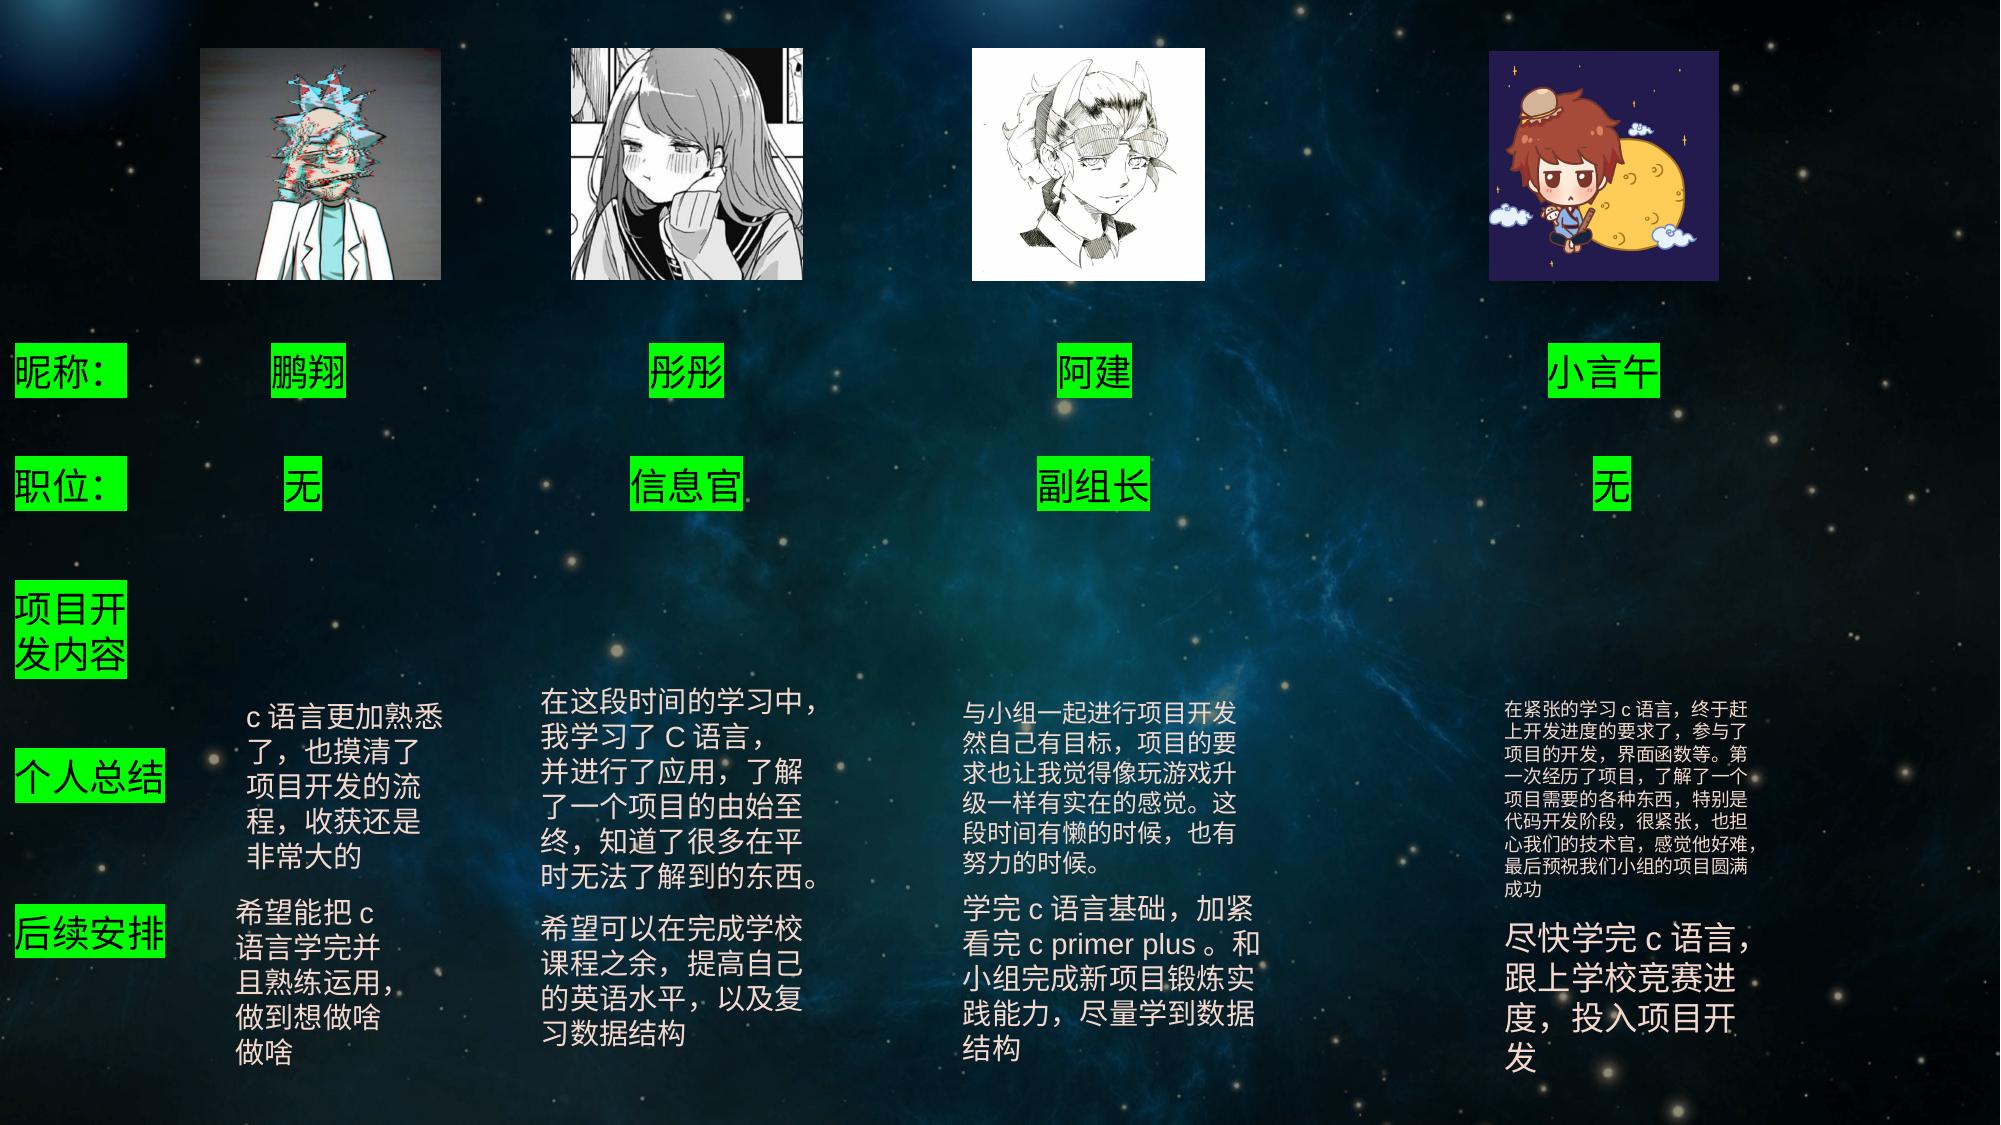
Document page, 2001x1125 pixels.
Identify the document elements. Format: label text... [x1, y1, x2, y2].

text_box 鹏翔 [256, 342, 361, 402]
text_box 职位： [0, 455, 143, 515]
text_box 学完c语言基础，加紧看完c primer plus。和小组完成新项目锻炼实践能力，尽量学到数据结构 [948, 882, 1279, 1073]
text_box 后续安排 [0, 902, 220, 963]
text_box 彤彤 [634, 342, 740, 402]
text_box 昵称： [0, 342, 144, 402]
text_box 阿建 [1042, 342, 1166, 402]
text_box 信息官 [615, 455, 758, 515]
text_box c语言更加熟悉了，也摸清了项目开发的流程，收获还是非常大的 [231, 691, 463, 881]
text_box 希望可以在完成学校课程之余，提高自己的英语水平，以及复习数据结构 [526, 902, 824, 1058]
text_box 希望能把c语言学完并且熟练运用，做到想做啥做啥 [220, 886, 421, 1077]
picture [0, 0, 2000, 1125]
text_box 无 [269, 455, 362, 515]
text_box 在这段时间的学习中，我学习了C语言，并进行了应用，了解了一个项目的由始至终，知道了很多在平时无法了解到的东西。 [526, 675, 824, 901]
text_box 尽快学完c语言，跟上学校竞赛进度，投入项目开发 [1489, 909, 1776, 1085]
text_box 项目开发内容 [0, 578, 144, 683]
text_box 在紧张的学习c语言，终于赶上开发进度的要求了，参与了项目的开发，界面函数等。第一次经历了项目，了解了一个项目需要的各种东西，特别是代码开发阶段，很紧张，也担心我们的技术官，感觉他好难，最后预祝我们小组的项目圆满成功 [1489, 690, 1776, 908]
text_box 个人总结 [0, 746, 231, 807]
text_box 与小组一起进行项目开发然自己有目标，项目的要求也让我觉得像玩游戏升级一样有实在的感觉。这段时间有懒的时候，也有努力的时候。 [948, 690, 1260, 882]
text_box 副组长 [1022, 455, 1279, 515]
text_box 小言午 [1532, 342, 1676, 402]
text_box 无 [1578, 455, 1676, 515]
